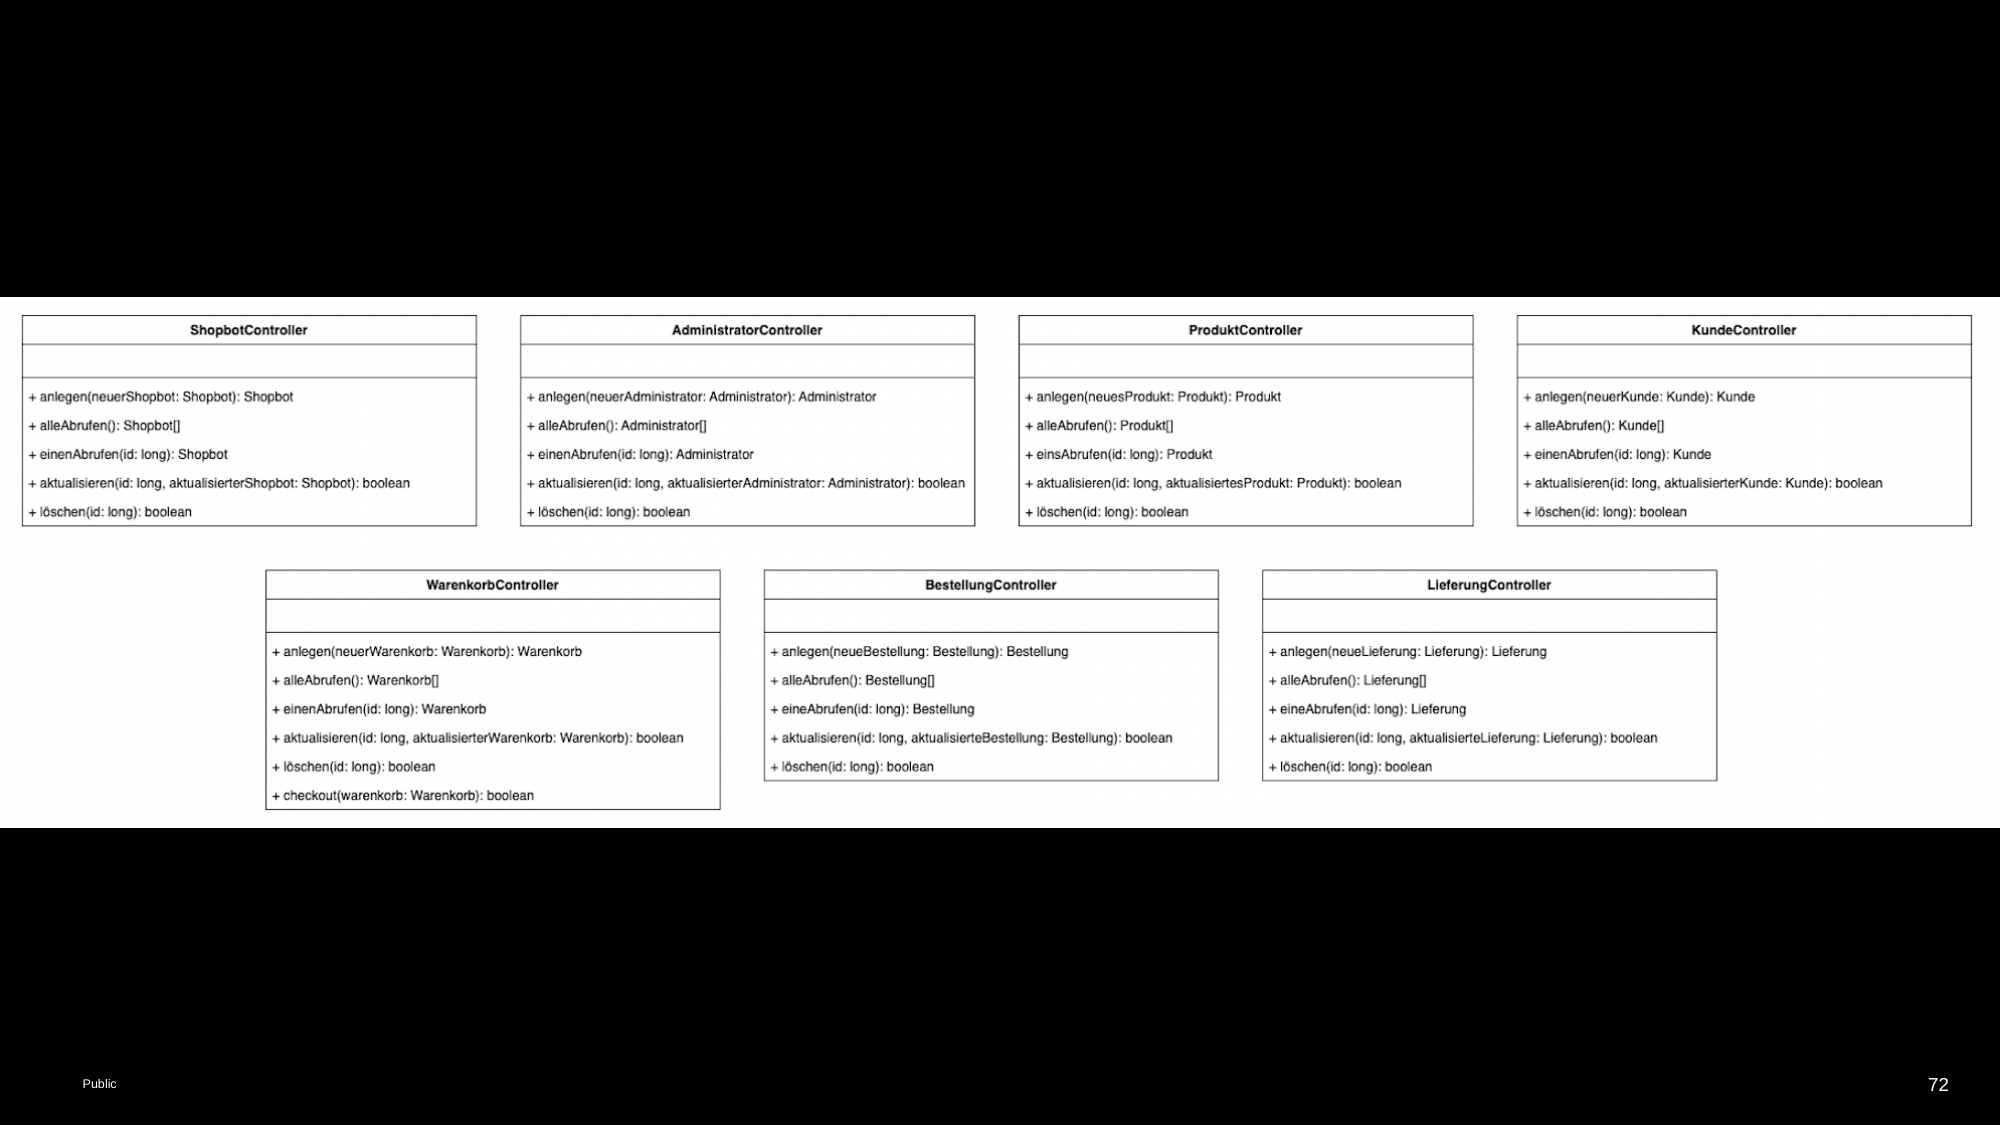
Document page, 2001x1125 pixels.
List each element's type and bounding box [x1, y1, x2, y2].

picture [0, 296, 2001, 829]
